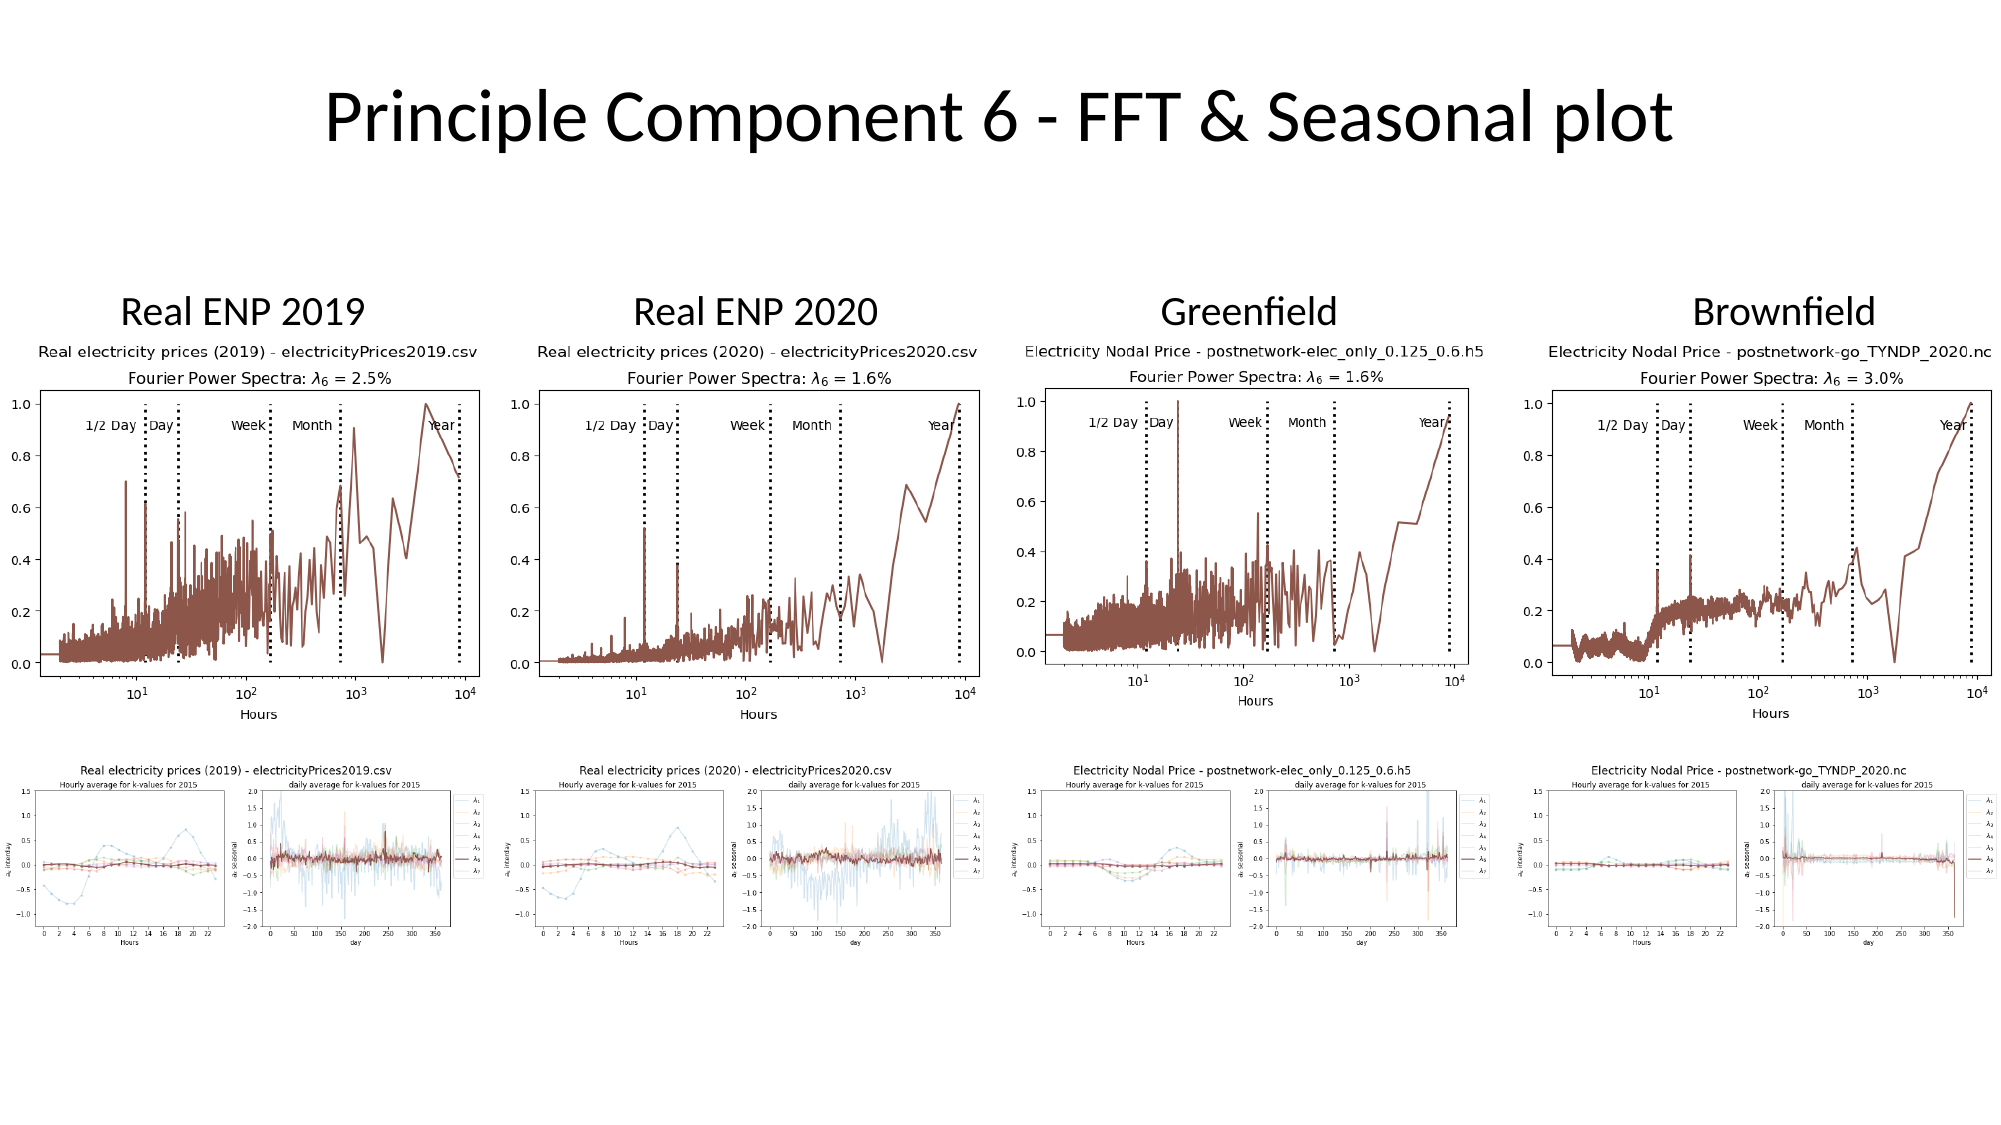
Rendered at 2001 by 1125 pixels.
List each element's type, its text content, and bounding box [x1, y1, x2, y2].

text_box Principle Component 6 - FFT & Seasonal plot [309, 59, 1691, 165]
picture [1005, 761, 1494, 950]
picture [1512, 761, 2000, 950]
text_box Greenfield [1145, 276, 1354, 335]
picture [1512, 336, 2000, 730]
picture [499, 761, 987, 950]
picture [1005, 336, 1494, 717]
picture [0, 761, 487, 950]
text_box Brownfield [1677, 276, 1892, 334]
picture [499, 336, 987, 731]
picture [0, 336, 487, 731]
text_box Real ENP 2020 [618, 276, 894, 335]
text_box Real ENP 2019 [105, 276, 381, 335]
